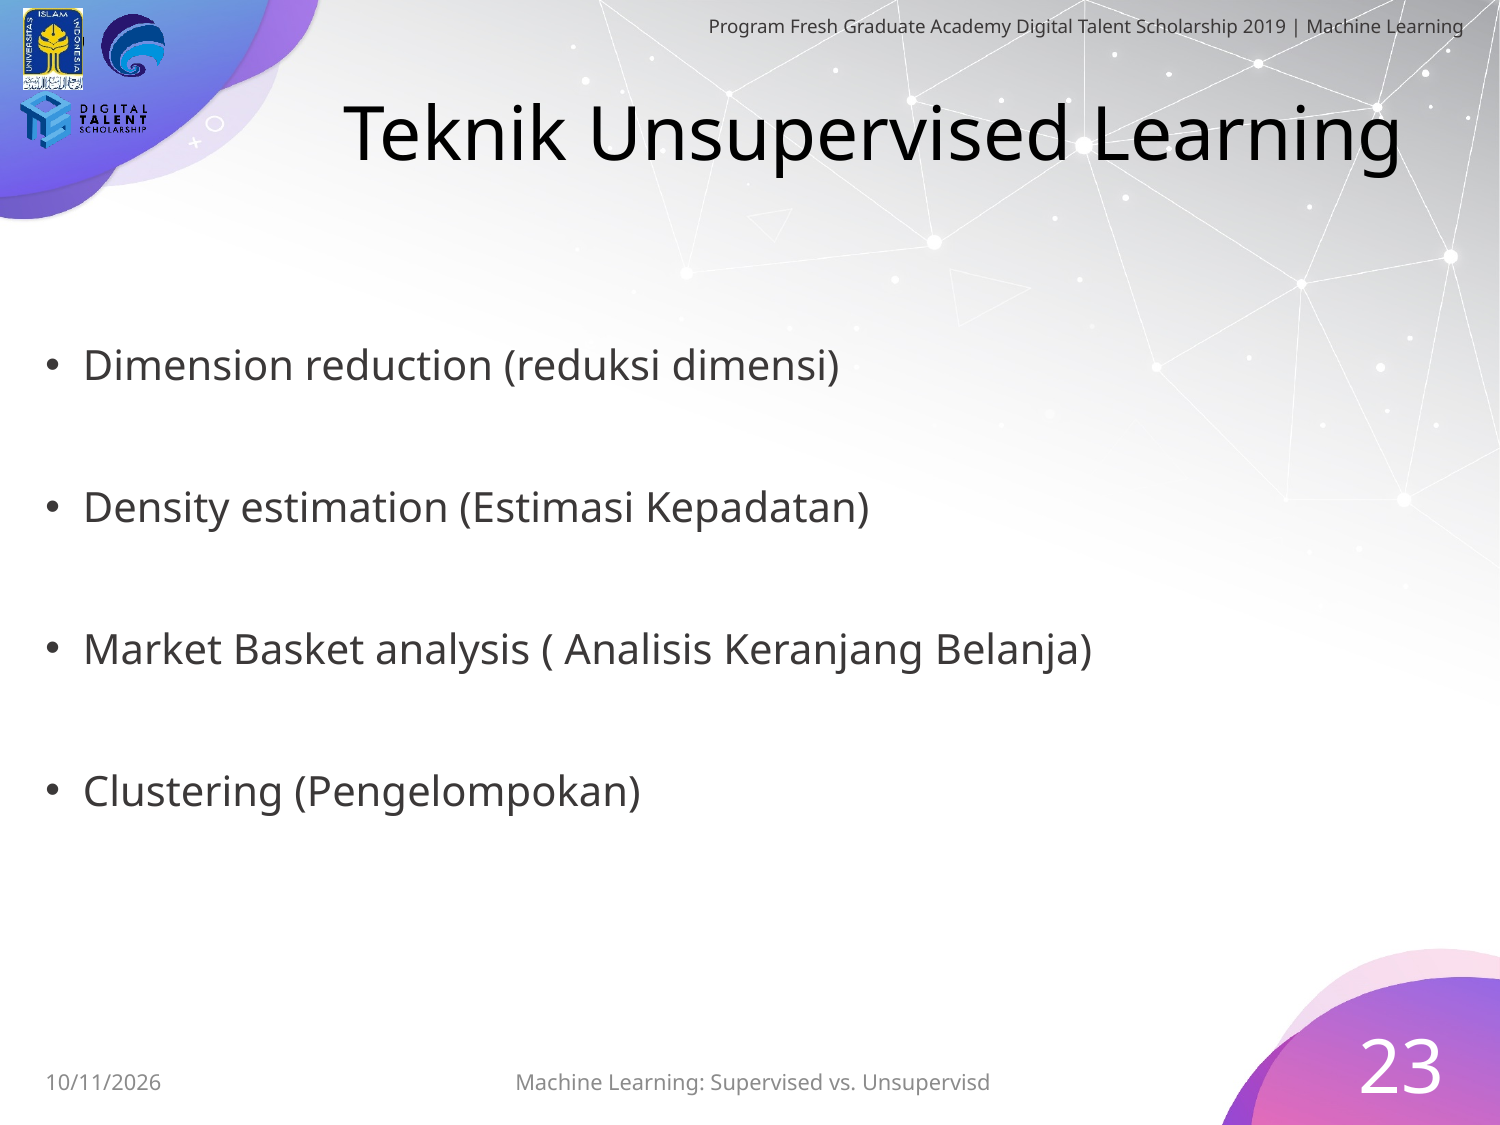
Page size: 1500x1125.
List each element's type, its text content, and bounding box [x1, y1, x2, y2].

footer Machine Learning: Supervised vs. Unsupervisd [386, 1053, 1121, 1114]
slide_number 23 [1327, 1025, 1477, 1115]
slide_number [30, 1053, 272, 1114]
title Teknik Unsupervised Learning [271, 66, 1477, 207]
picture [0, 0, 1500, 1125]
list Dimension reduction (reduksi dimensi) Density estimation (Estimasi Kepadatan) Market Basket analysis ( Analisis Keranjang Belanja) Clustering (Pengelompokan) [30, 331, 1477, 1014]
